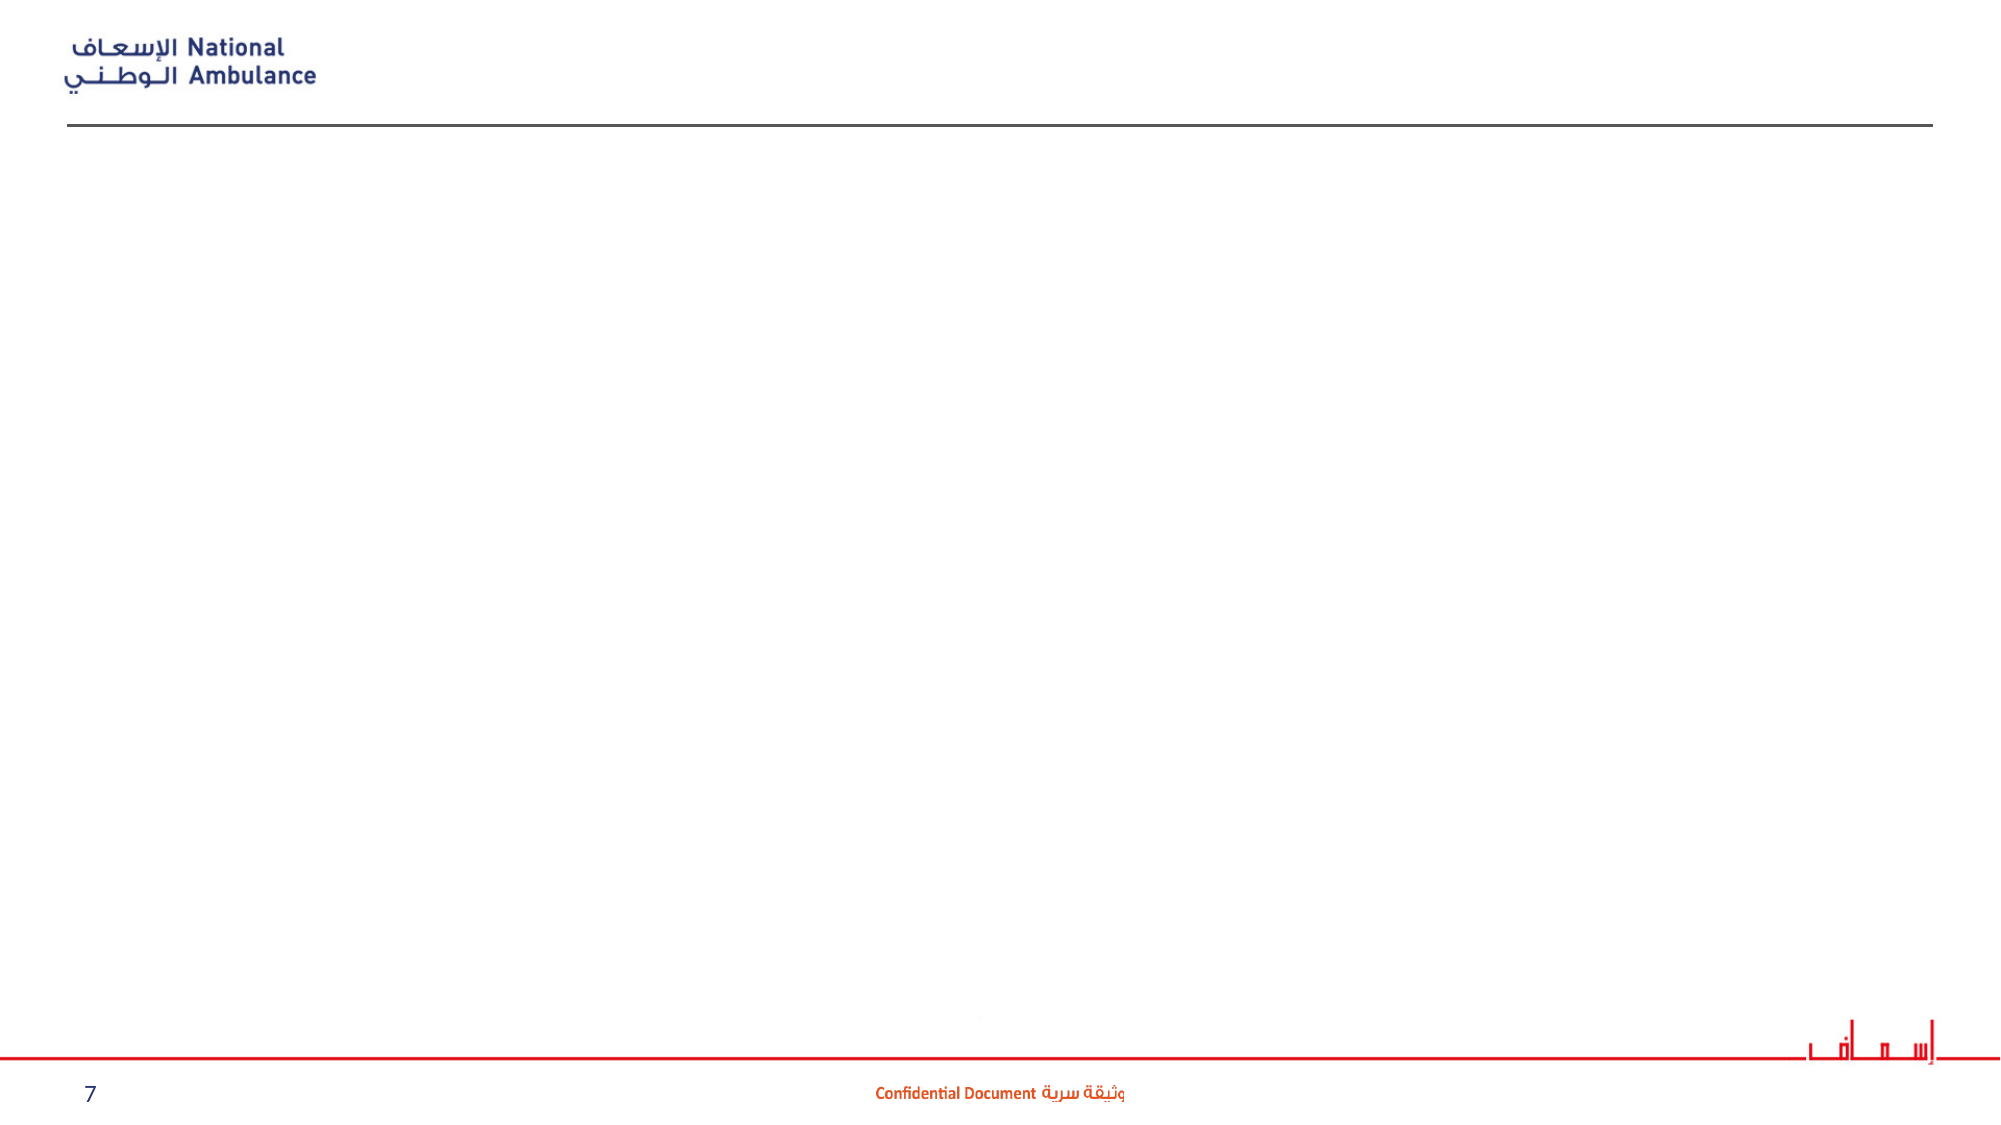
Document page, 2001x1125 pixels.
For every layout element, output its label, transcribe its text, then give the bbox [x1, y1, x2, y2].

picture [0, 0, 2001, 1125]
slide_number 6 [51, 1062, 112, 1123]
